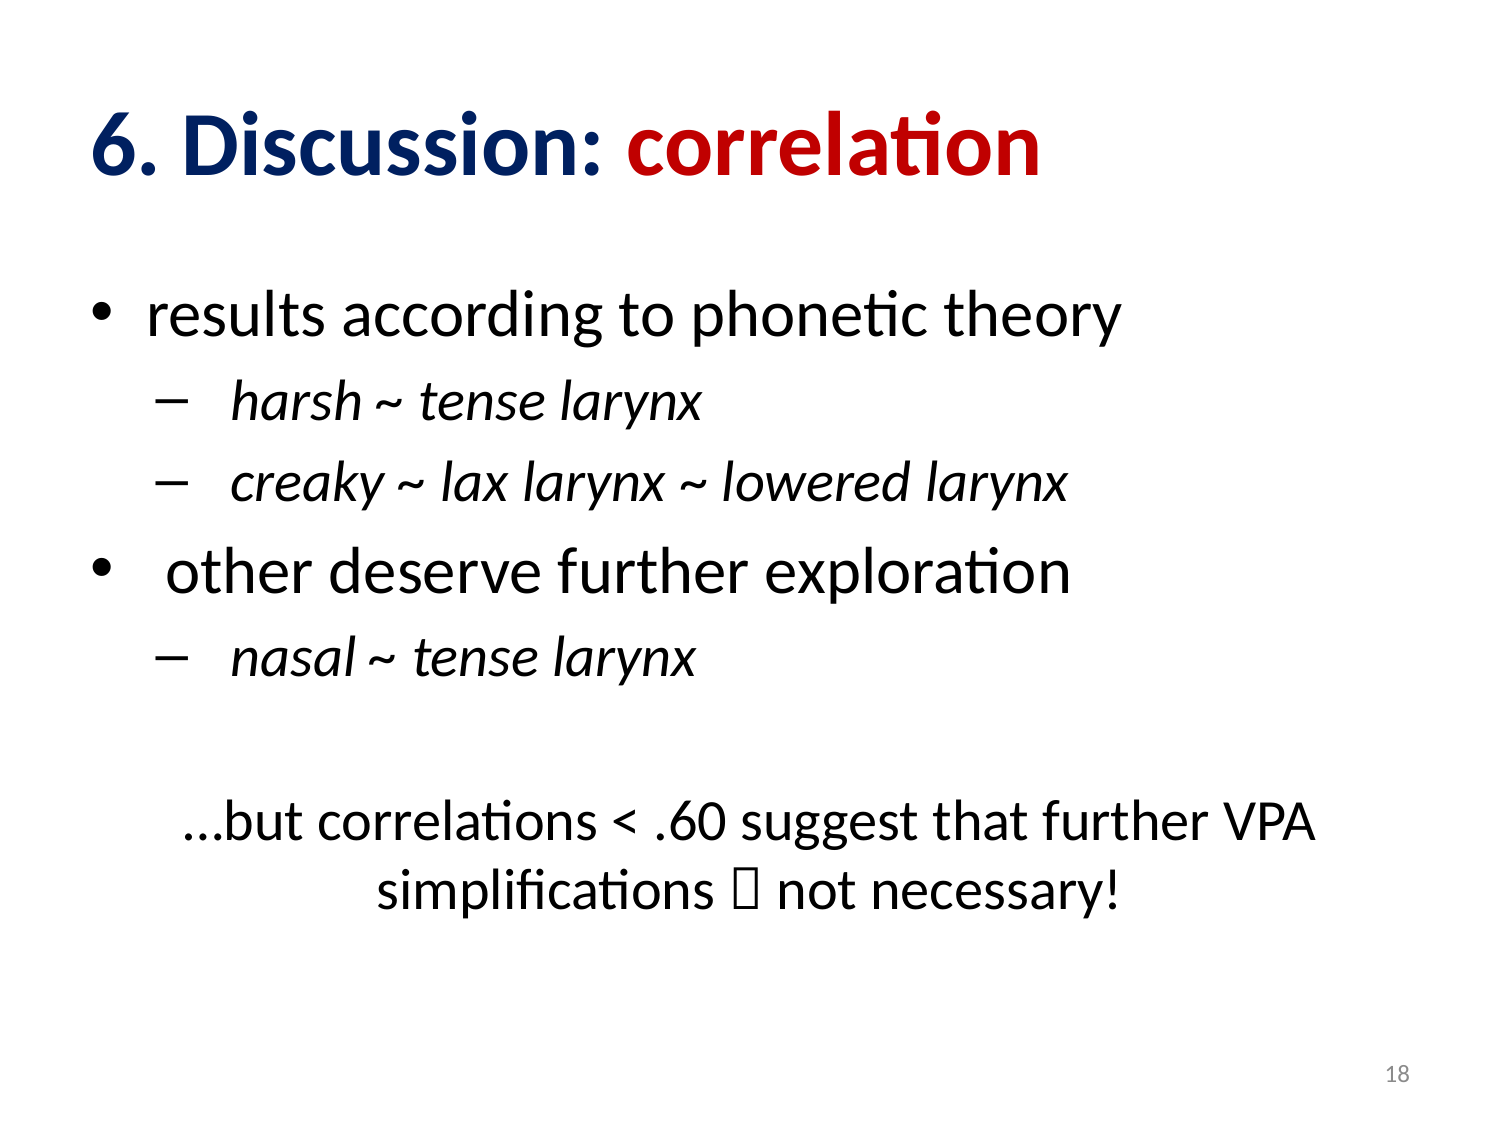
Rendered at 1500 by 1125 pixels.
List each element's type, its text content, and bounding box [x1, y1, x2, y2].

list results according to phonetic theory harsh ~ tense larynx creaky ~ lax larynx ~ lowered larynx other deserve further exploration nasal ~ tense larynx …but correlations < .60 suggest that further VPA simplifications  not necessary! [75, 262, 1425, 1005]
title 6. Discussion: correlation [75, 45, 1425, 233]
slide_number 18 [1074, 1042, 1425, 1103]
